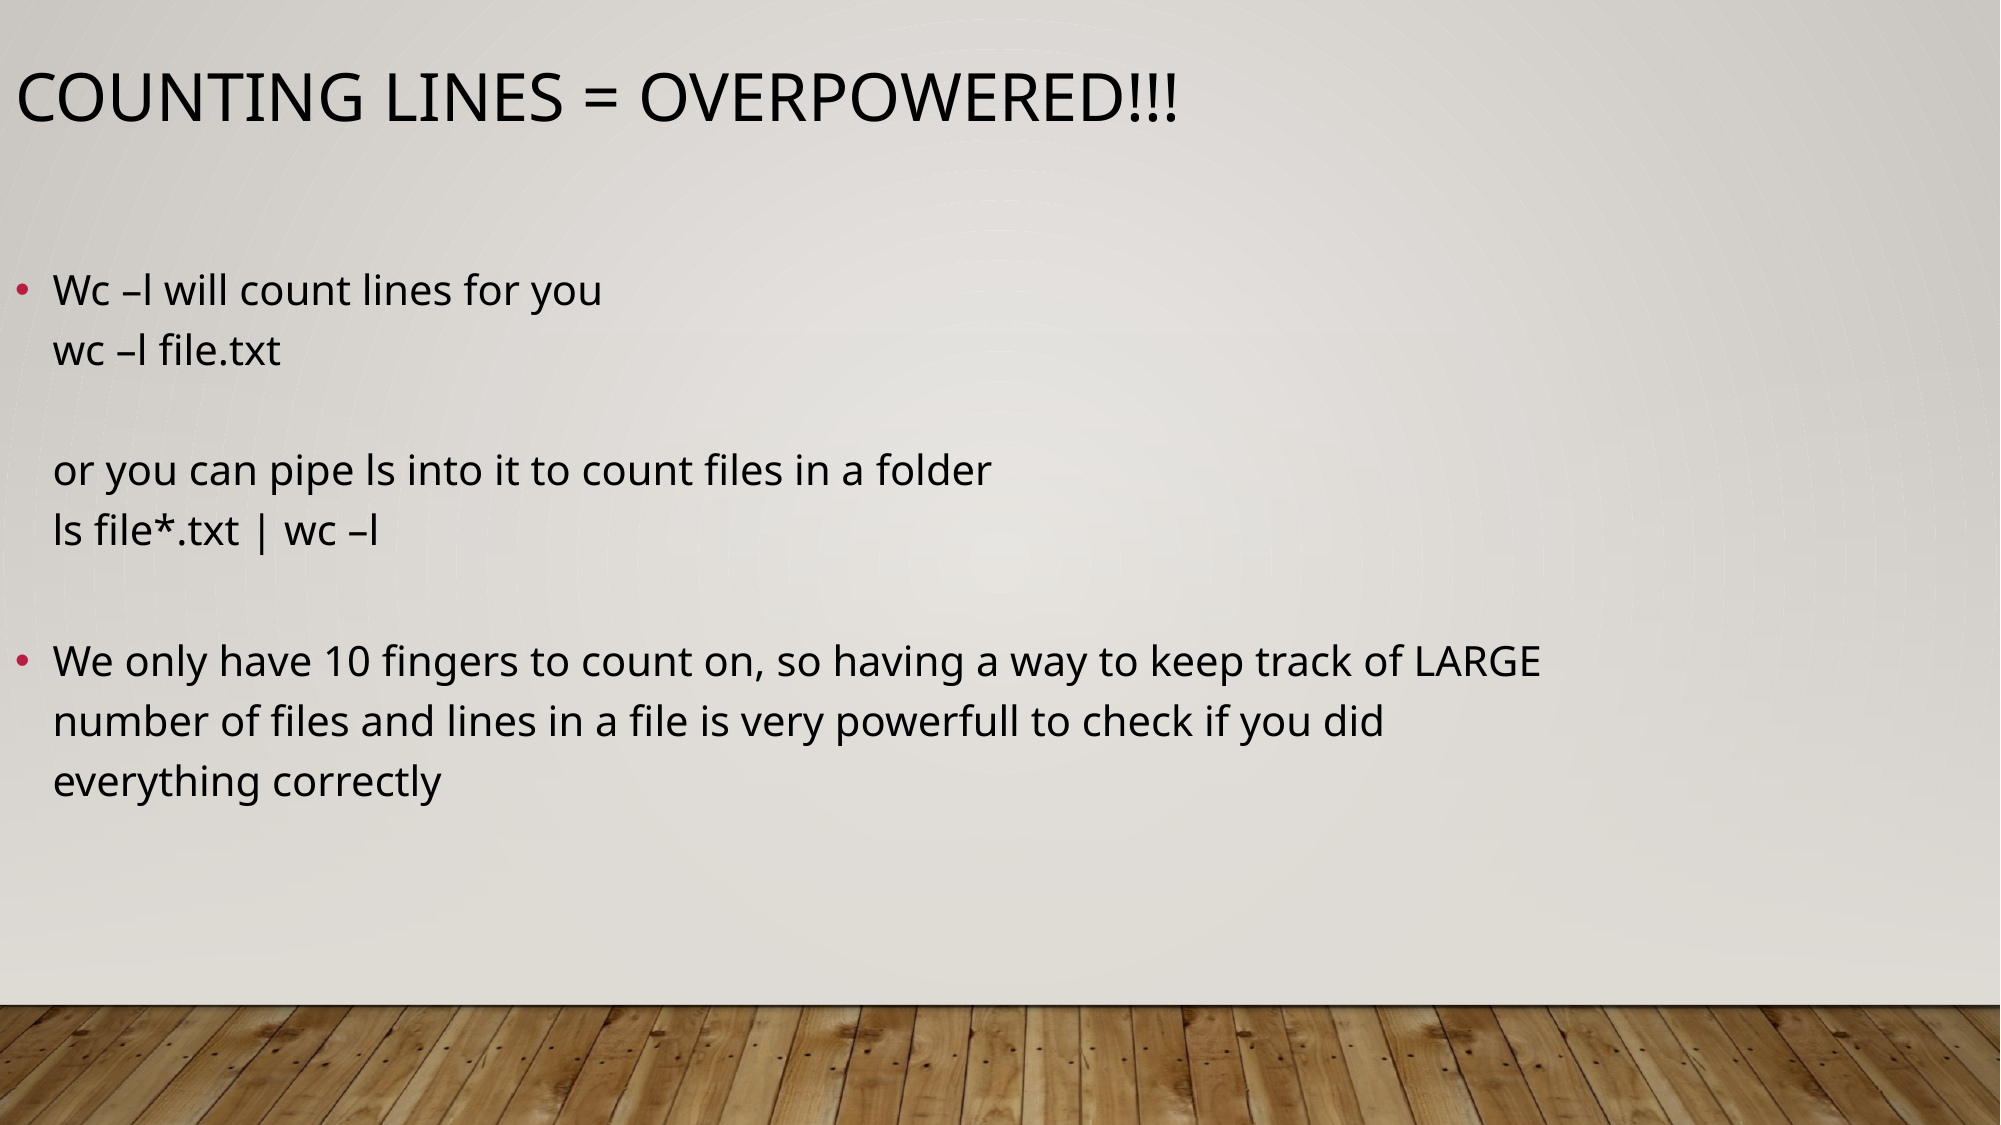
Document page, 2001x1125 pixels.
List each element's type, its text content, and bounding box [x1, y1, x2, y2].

picture [0, 1005, 2000, 1125]
list Wc –l will count lines for you wc –l file.txt or you can pipe ls into it to count files in a folder ls file*.txt | wc –l We only have 10 fingers to count on, so having a way to keep track of LARGE number of files and lines in a file is very powerfull to check if you did everything correctly [0, 246, 1576, 813]
title Counting lines = OVERPOWERED!!! [0, 56, 1576, 229]
